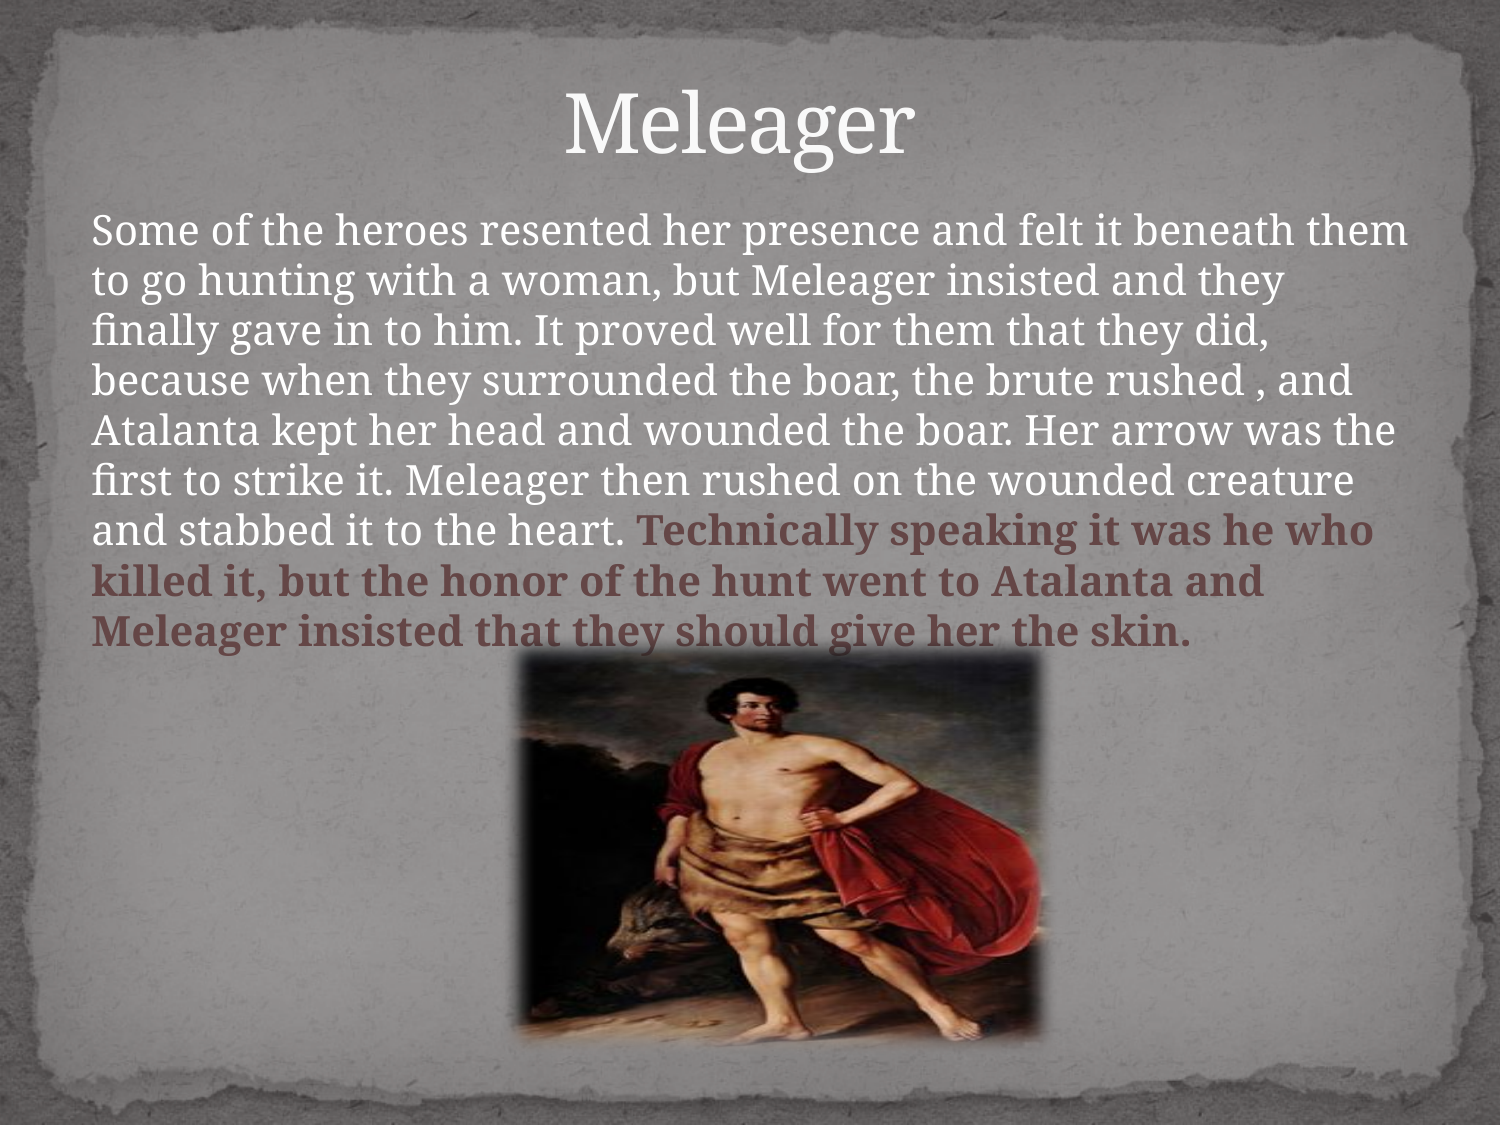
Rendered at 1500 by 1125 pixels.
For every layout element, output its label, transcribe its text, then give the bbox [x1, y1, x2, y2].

title Meleager [64, 66, 1415, 178]
picture [503, 636, 1057, 1055]
list Some of the heroes resented her presence and felt it beneath them to go hunting with a woman, but Meleager insisted and they finally gave in to him. It proved well for them that they did, because when they surrounded the boar, the brute rushed , and Atalanta kept her head and wounded the boar. Her arrow was the first to strike it. Meleager then rushed on the wounded creature and stabbed it to the heart. Technically speaking it was he who killed it, but the honor of the hunt went to Atalanta and Meleager insisted that they should give her the skin. [76, 196, 1427, 1012]
